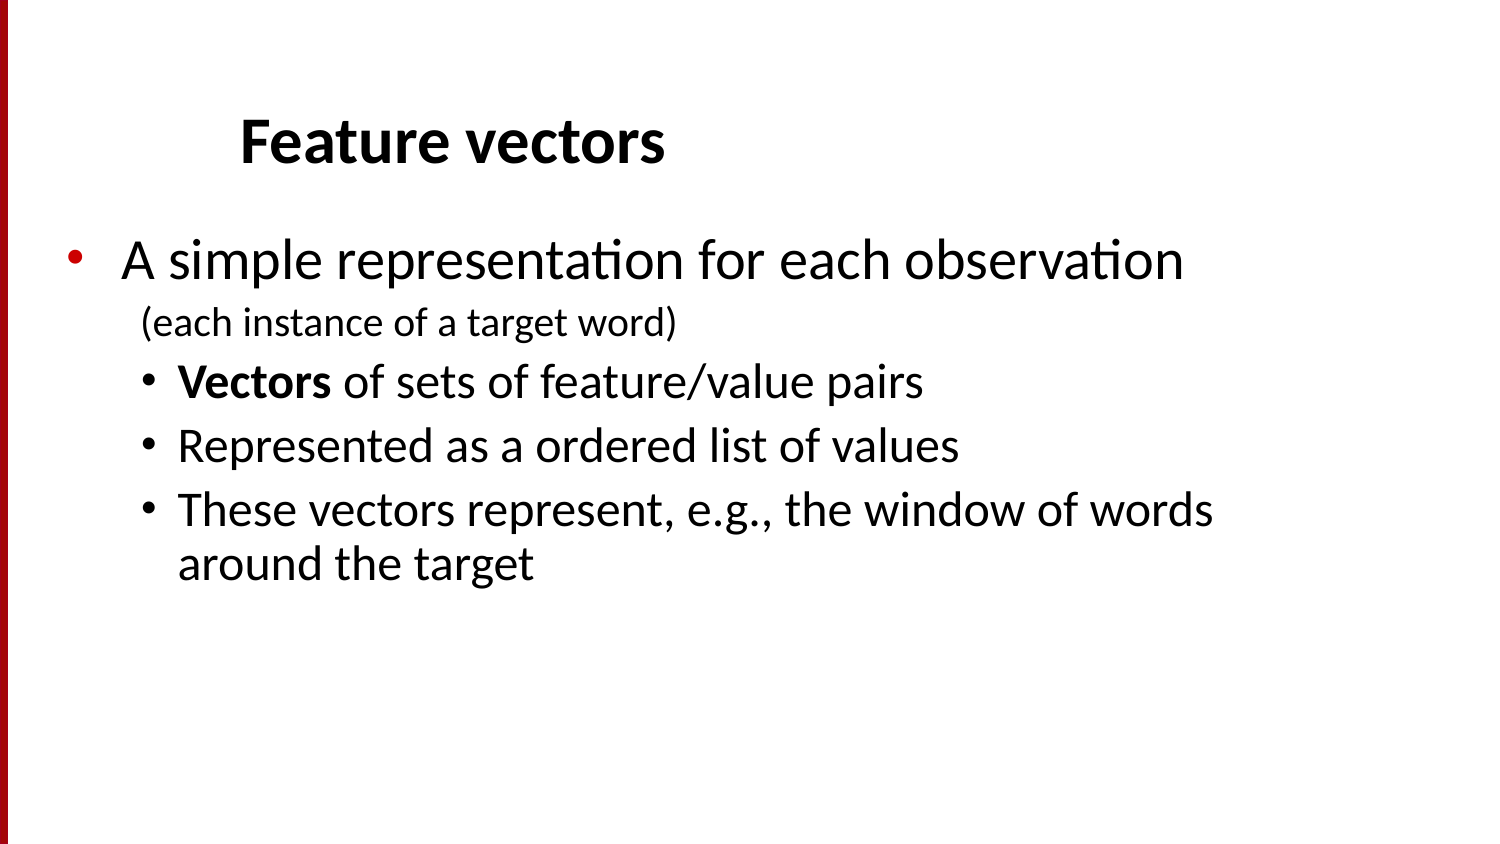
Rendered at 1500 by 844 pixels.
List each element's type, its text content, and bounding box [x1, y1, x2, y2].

title Feature vectors [225, 62, 1450, 185]
list A simple representation for each observation (each instance of a target word) Vectors of sets of feature/value pairs Represented as a ordered list of values These vectors represent, e.g., the window of words around the target [50, 221, 1325, 769]
